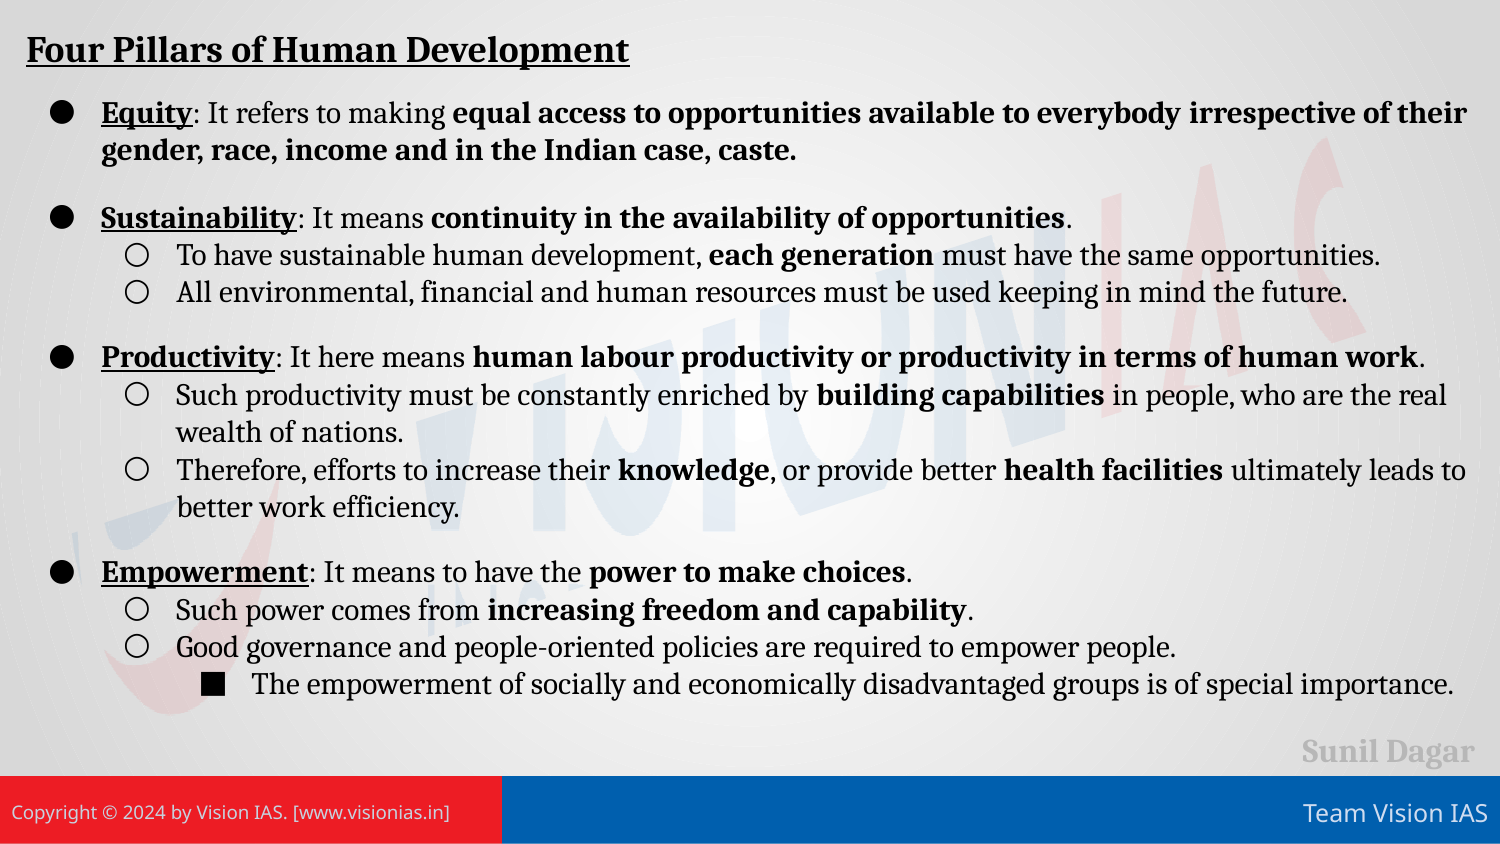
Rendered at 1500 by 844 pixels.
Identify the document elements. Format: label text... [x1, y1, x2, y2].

text_box Four Pillars of Human Development Equity: It refers to making equal access to opportunities available to everybody irrespective of their gender, race, income and in the Indian case, caste. Sustainability: It means continuity in the availability of opportunities. To have sustainable human development, each generation must have the same opportunities. All environmental, financial and human resources must be used keeping in mind the future. Productivity: It here means human labour productivity or productivity in terms of human work. Such productivity must be constantly enriched by building capabilities in people, who are the real wealth of nations. Therefore, efforts to increase their knowledge, or provide better health facilities ultimately leads to better work efficiency. Empowerment: It means to have the power to make choices. Such power comes from increasing freedom and capability. Good governance and people-oriented policies are required to empower people. The empowerment of socially and economically disadvantaged groups is of special importance. [11, 17, 1492, 709]
text_box Sunil Dagar [1287, 714, 1500, 785]
